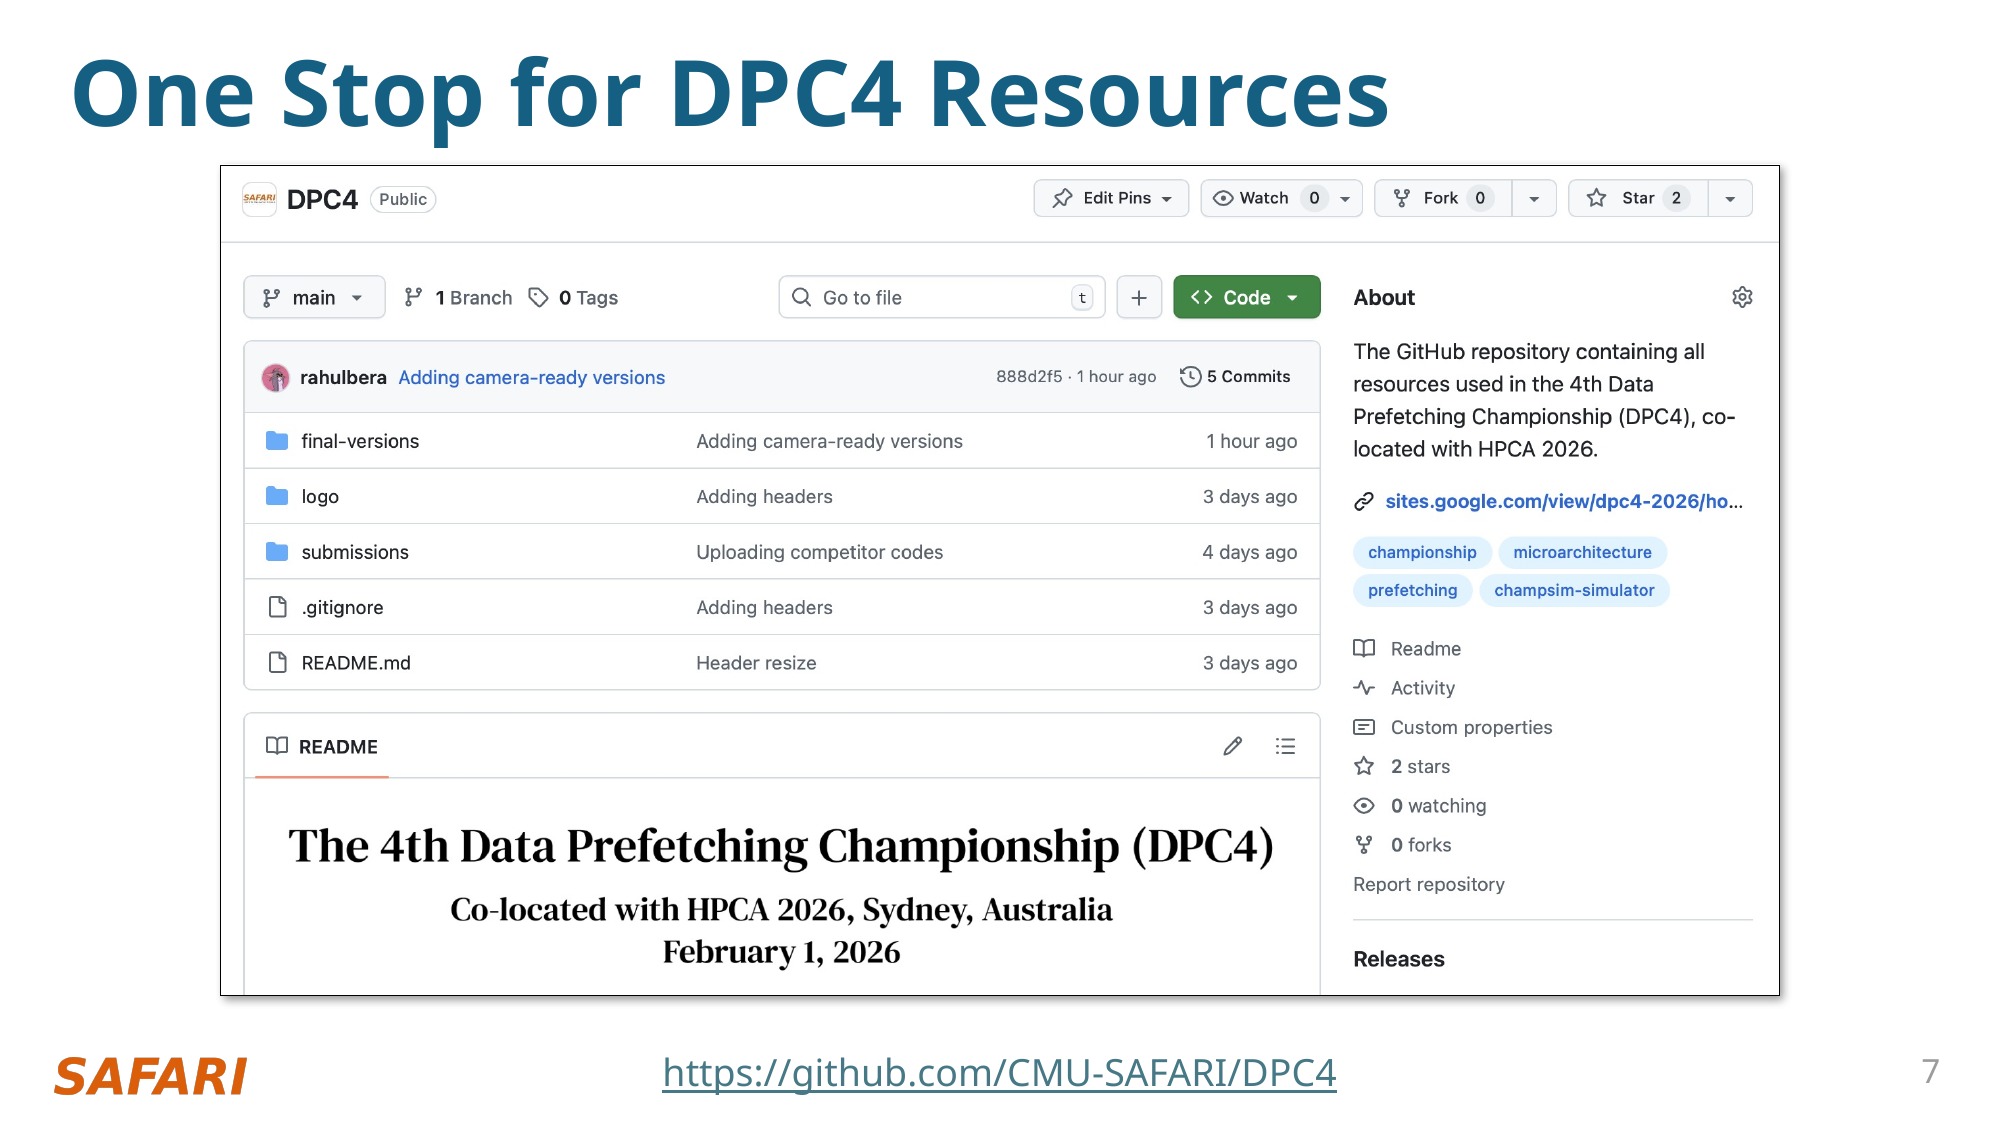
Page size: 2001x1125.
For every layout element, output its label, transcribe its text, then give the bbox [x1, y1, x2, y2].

title One Stop for DPC4 Resources [54, 27, 1956, 166]
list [220, 164, 1780, 997]
text_box https://github.com/CMU-SAFARI/DPC4 [647, 1041, 1353, 1108]
picture [54, 1057, 247, 1095]
slide_number 7 [1800, 1042, 1956, 1103]
